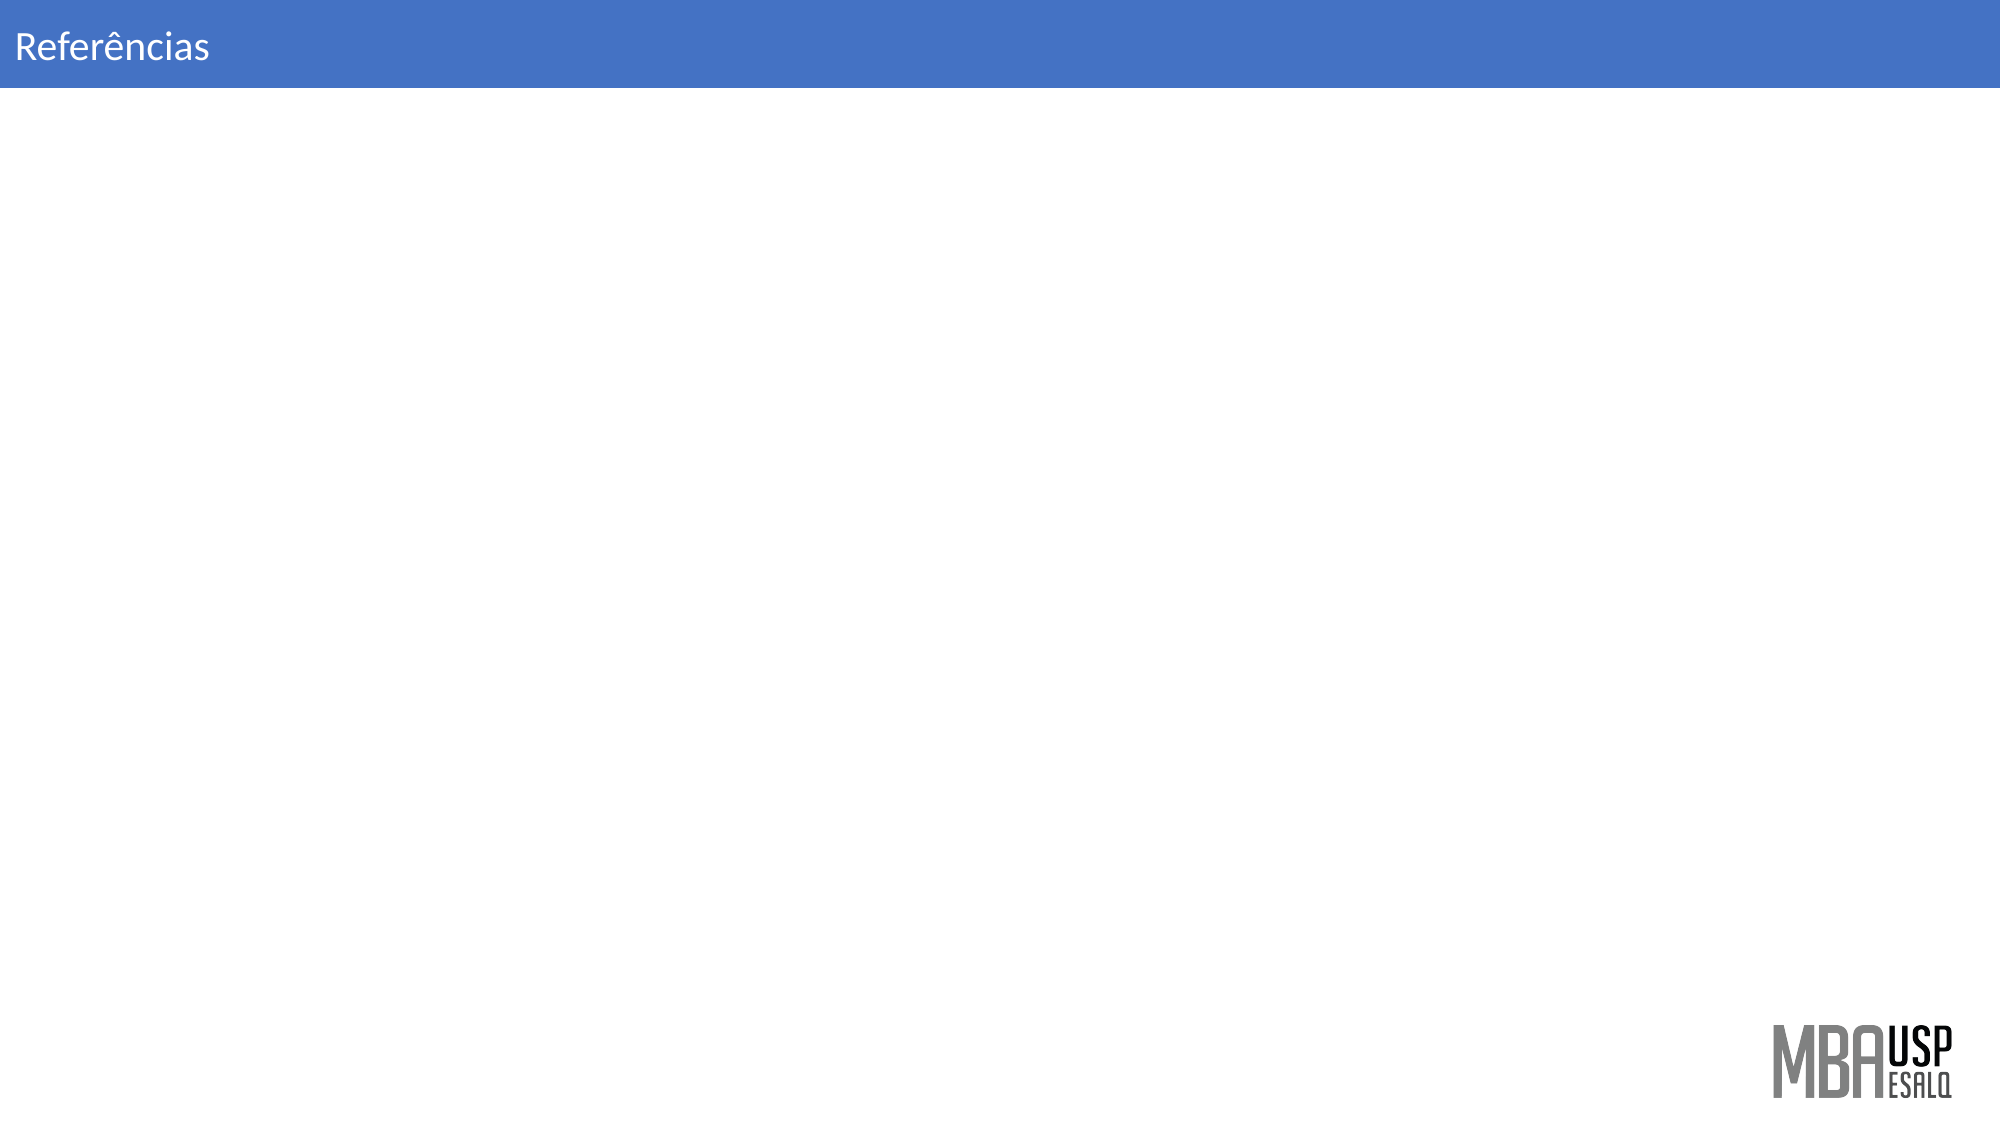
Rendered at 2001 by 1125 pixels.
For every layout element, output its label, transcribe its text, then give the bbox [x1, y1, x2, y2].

text_box Referências [0, 0, 2000, 89]
picture [1765, 1021, 1960, 1102]
